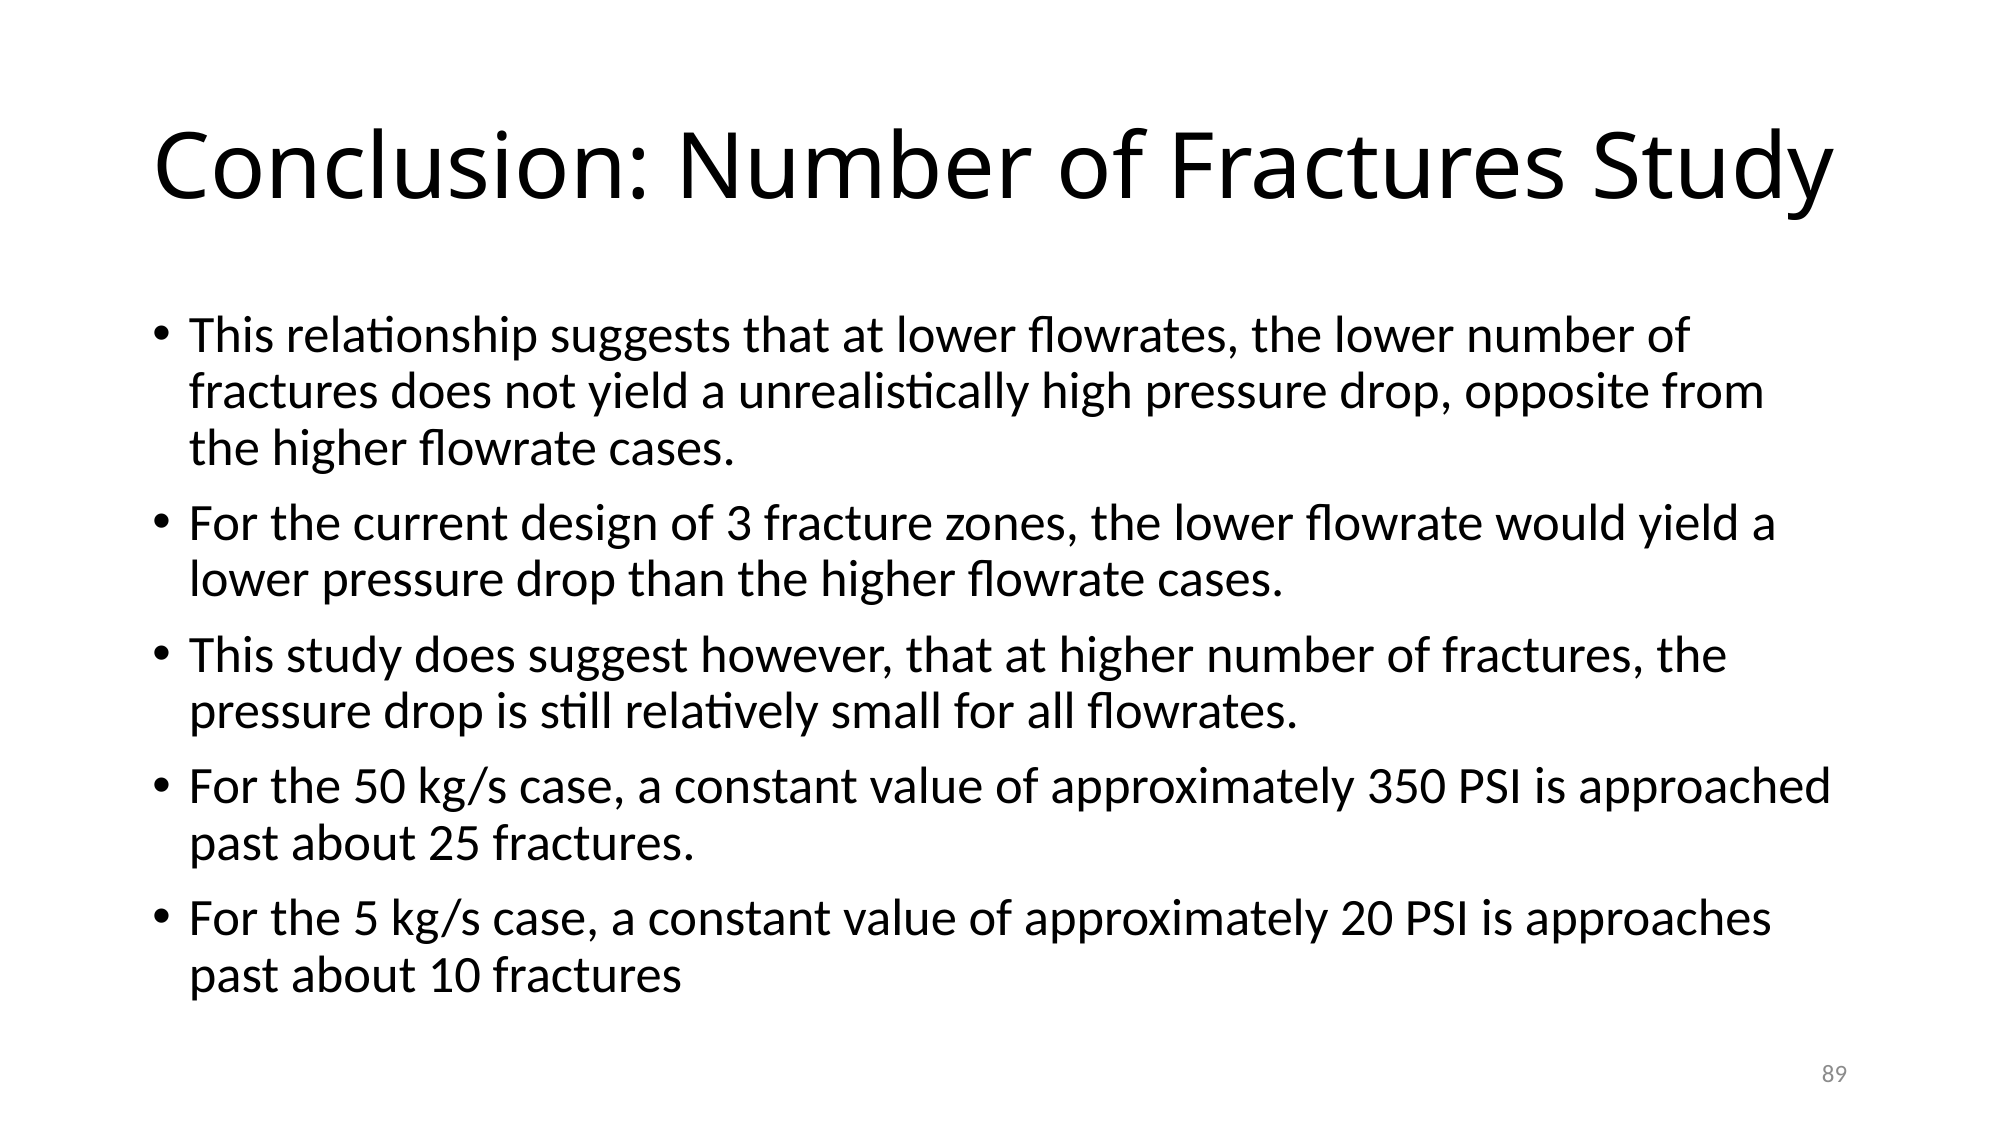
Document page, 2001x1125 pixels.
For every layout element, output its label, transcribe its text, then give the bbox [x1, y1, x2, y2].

list This relationship suggests that at lower flowrates, the lower number of fractures does not yield a unrealistically high pressure drop, opposite from the higher flowrate cases. For the current design of 3 fracture zones, the lower flowrate would yield a lower pressure drop than the higher flowrate cases. This study does suggest however, that at higher number of fractures, the pressure drop is still relatively small for all flowrates. For the 50 kg/s case, a constant value of approximately 350 PSI is approached past about 25 fractures. For the 5 kg/s case, a constant value of approximately 20 PSI is approaches past about 10 fractures [137, 299, 1863, 1014]
title Conclusion: Number of Fractures Study [137, 59, 1863, 278]
slide_number 89 [1412, 1042, 1863, 1103]
